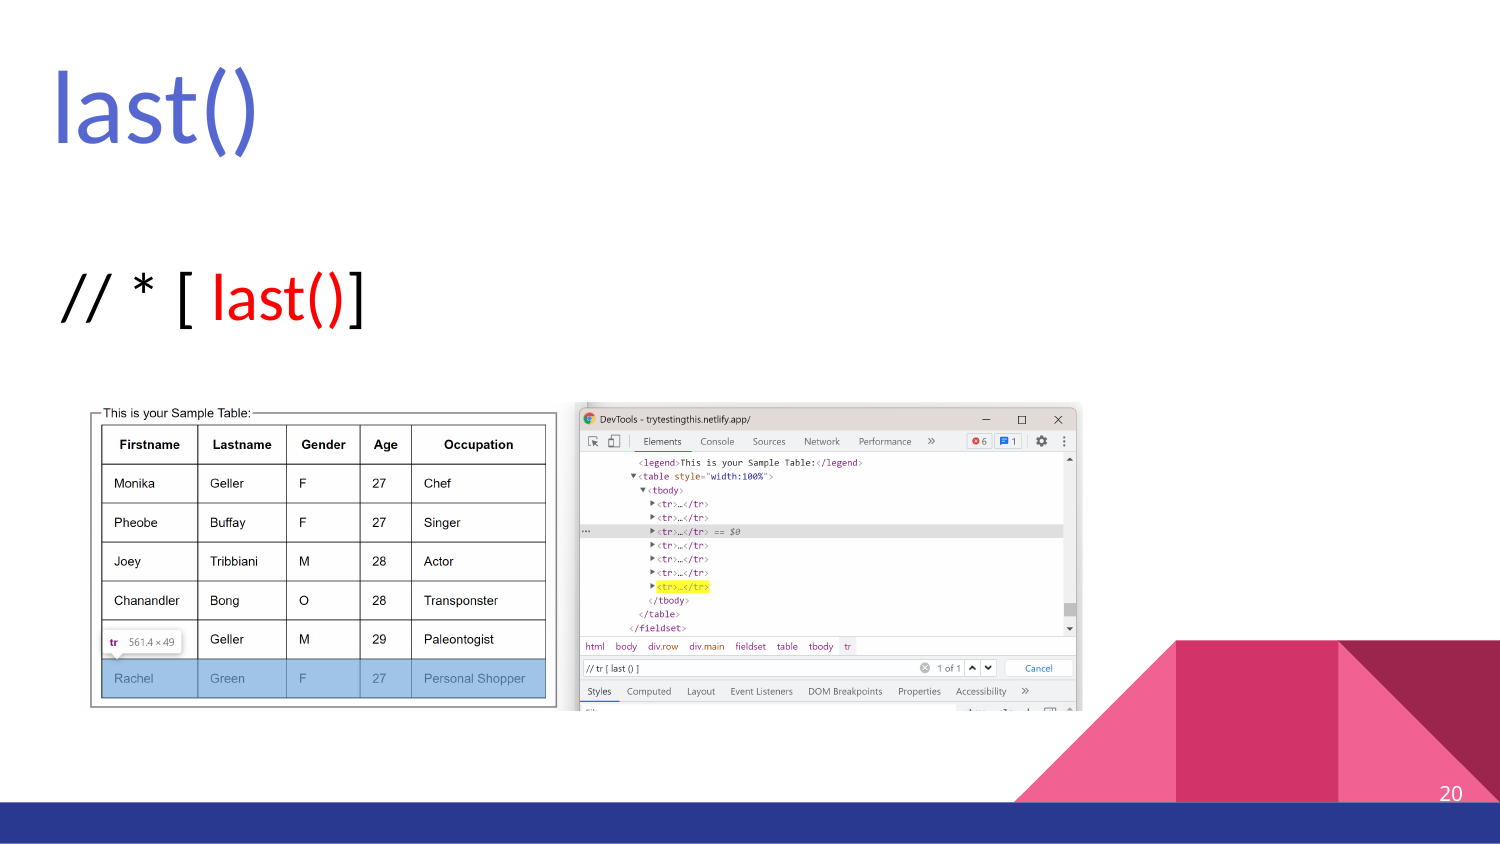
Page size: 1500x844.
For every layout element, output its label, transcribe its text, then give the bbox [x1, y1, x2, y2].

slide_number 20 [1387, 762, 1478, 828]
text_box // * [ last()] [31, 246, 1360, 341]
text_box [82, 402, 1083, 711]
text_box last() [36, 32, 902, 172]
